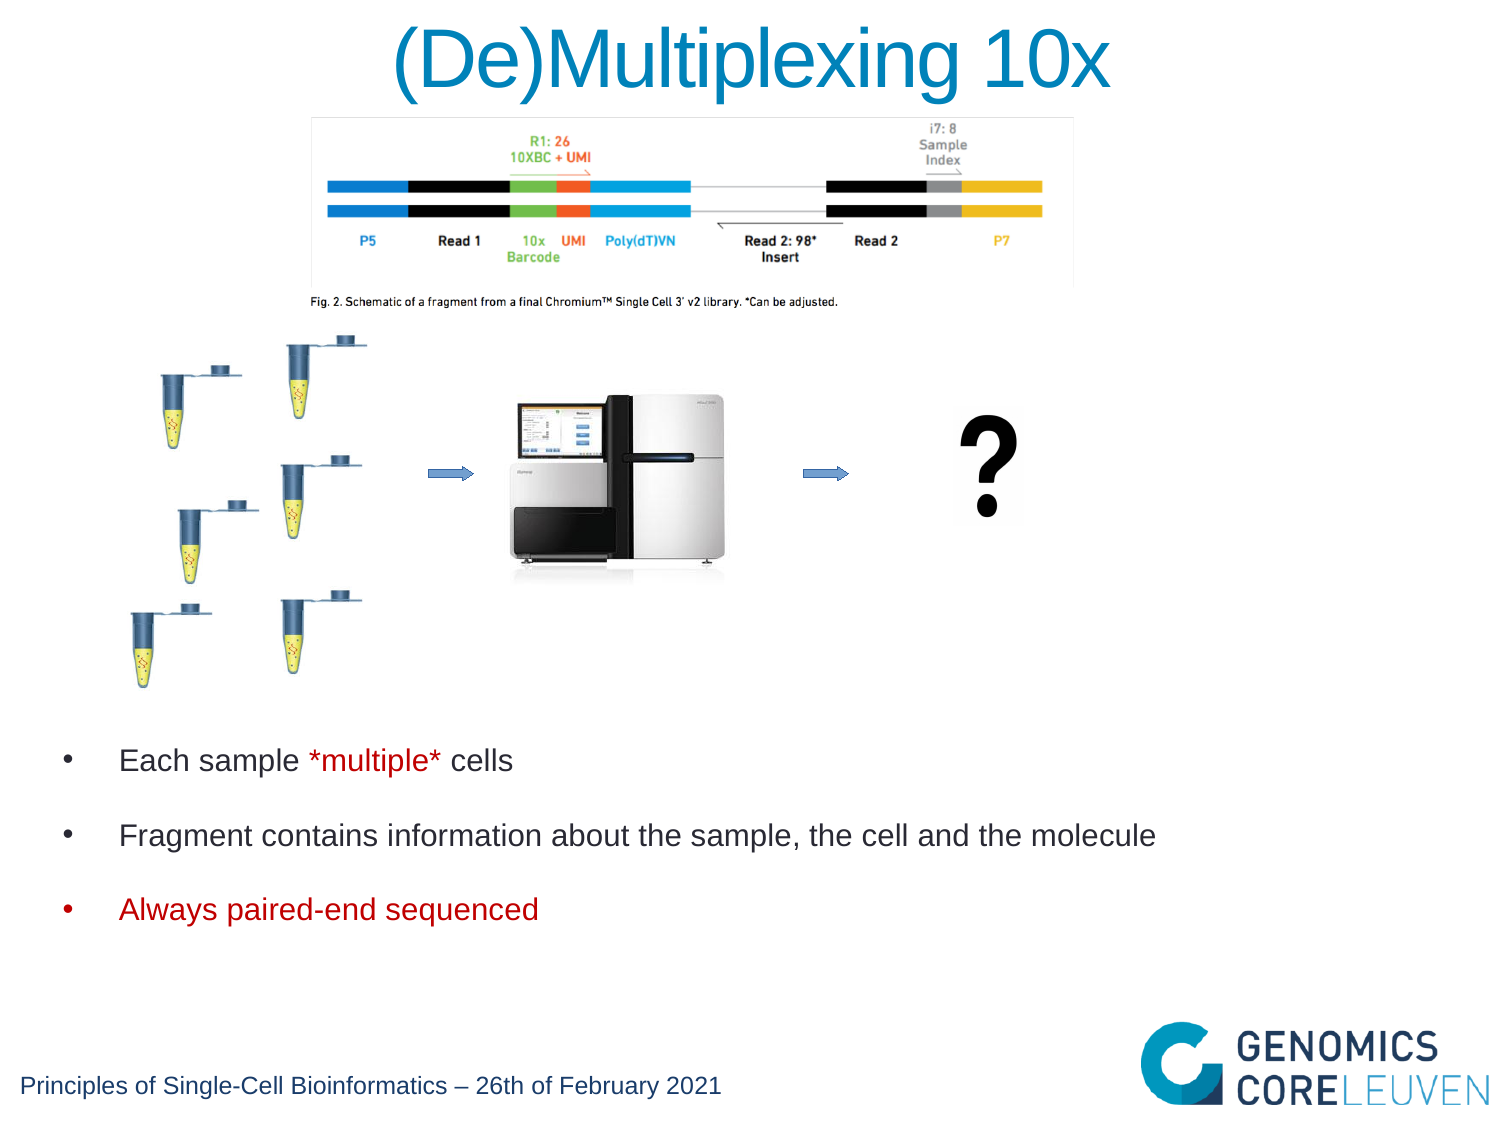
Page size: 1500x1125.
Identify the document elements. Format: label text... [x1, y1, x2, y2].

text_box [428, 466, 474, 481]
picture [305, 110, 1080, 316]
picture [1268, 1018, 1496, 1111]
picture [270, 330, 375, 437]
picture [953, 405, 1025, 527]
text_box [803, 466, 849, 481]
picture [503, 367, 732, 617]
text_box (De)Multiplexing 10x [4, 3, 1500, 105]
picture [115, 450, 369, 706]
text_box Each sample *multiple* cells Fragment contains information about the sample, the cell and the molecule Always paired-end sequenced [62, 737, 1268, 1125]
picture [145, 360, 249, 467]
